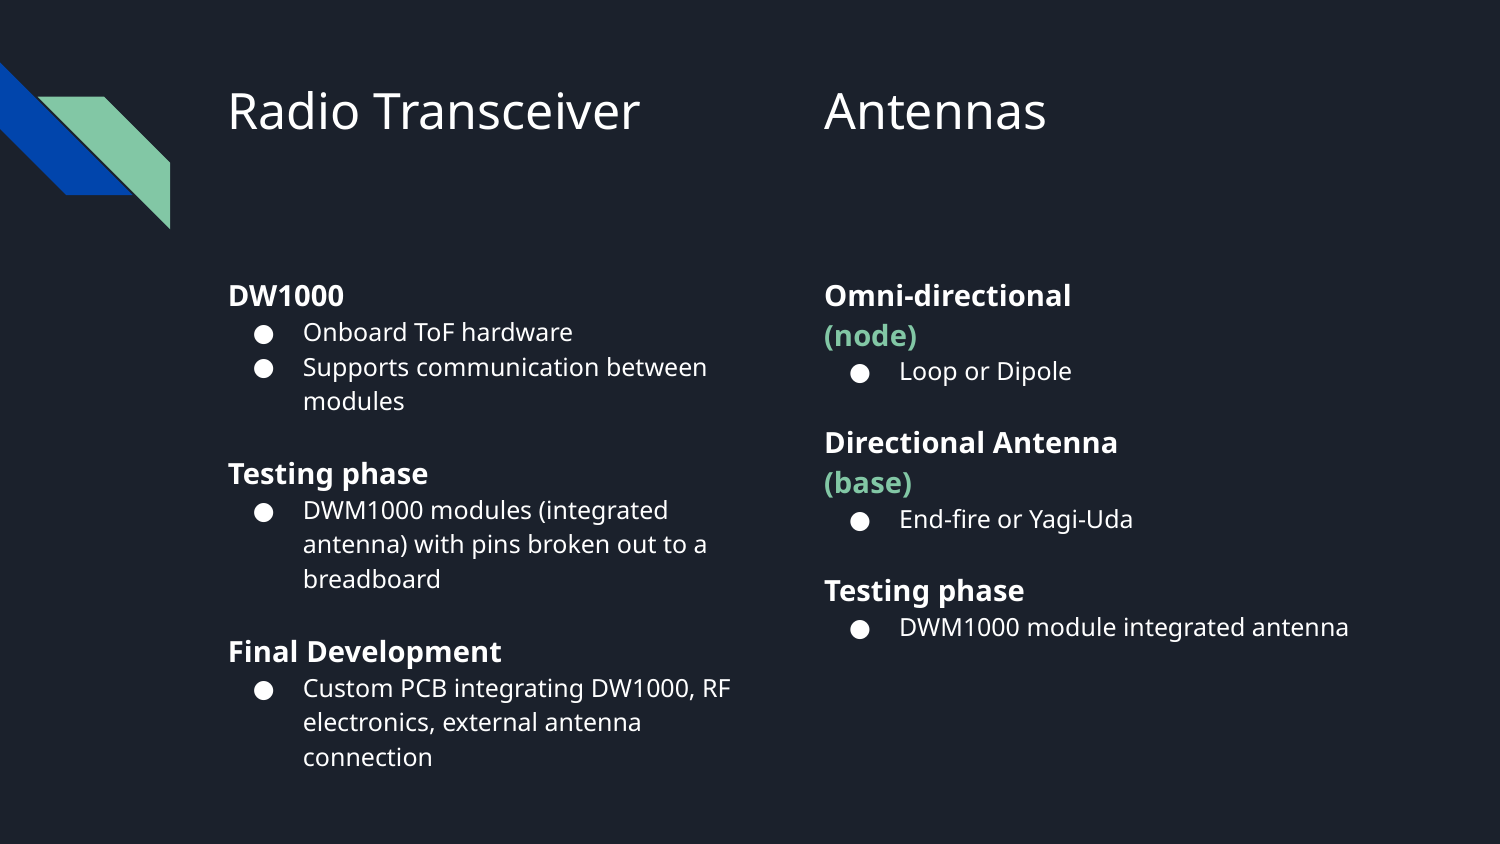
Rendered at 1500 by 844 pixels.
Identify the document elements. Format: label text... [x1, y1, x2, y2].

title Radio Transceiver [212, 64, 772, 215]
list Omni-directional (node) Loop or Dipole Directional Antenna (base) End-fire or Yagi-Uda Testing phase DWM1000 module integrated antenna [809, 257, 1368, 735]
list DW1000 Onboard ToF hardware Supports communication between modules Testing phase DWM1000 modules (integrated antenna) with pins broken out to a breadboard Final Development Custom PCB integrating DW1000, RF electronics, external antenna connection [212, 257, 772, 735]
title Antennas [809, 64, 1368, 215]
